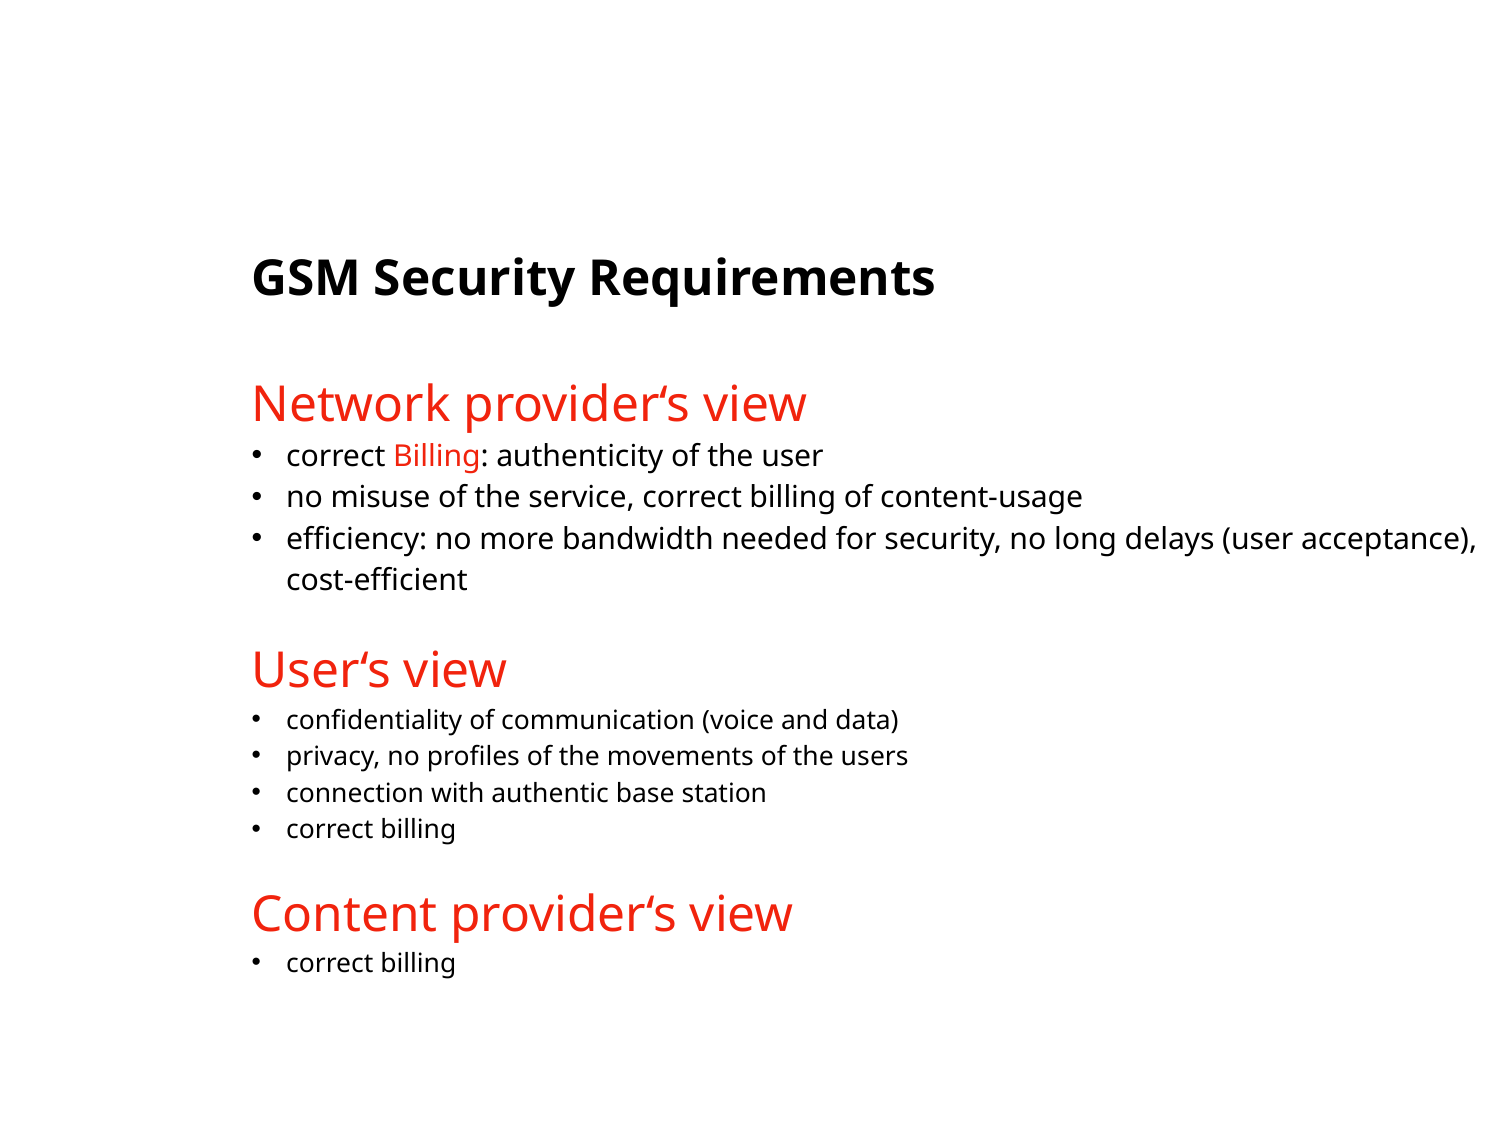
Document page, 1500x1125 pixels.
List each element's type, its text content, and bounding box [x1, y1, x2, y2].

list GSM Security Requirements Network provider‘s view correct Billing: authenticity of the user no misuse of the service, correct billing of content-usage efficiency: no more bandwidth needed for security, no long delays (user acceptance), cost-efficient User‘s view confidentiality of communication (voice and data) privacy, no profiles of the movements of the users connection with authentic base station correct billing Content provider‘s view correct billing [236, 245, 1500, 986]
